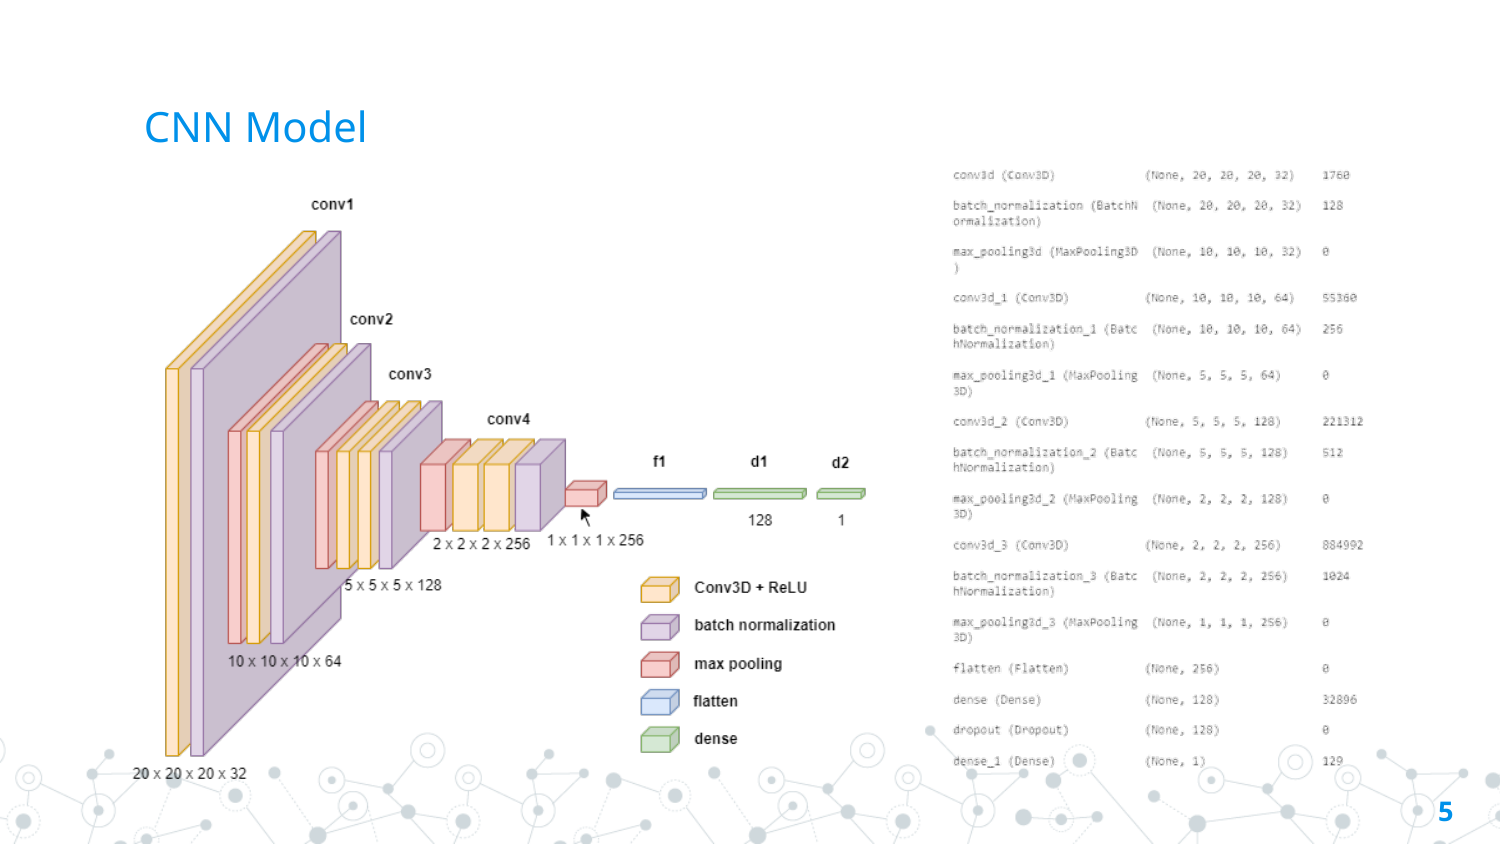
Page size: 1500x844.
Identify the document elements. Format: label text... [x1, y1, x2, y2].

picture [0, 0, 1500, 844]
slide_number 5 [1378, 779, 1469, 844]
title CNN Model [128, 50, 1372, 166]
